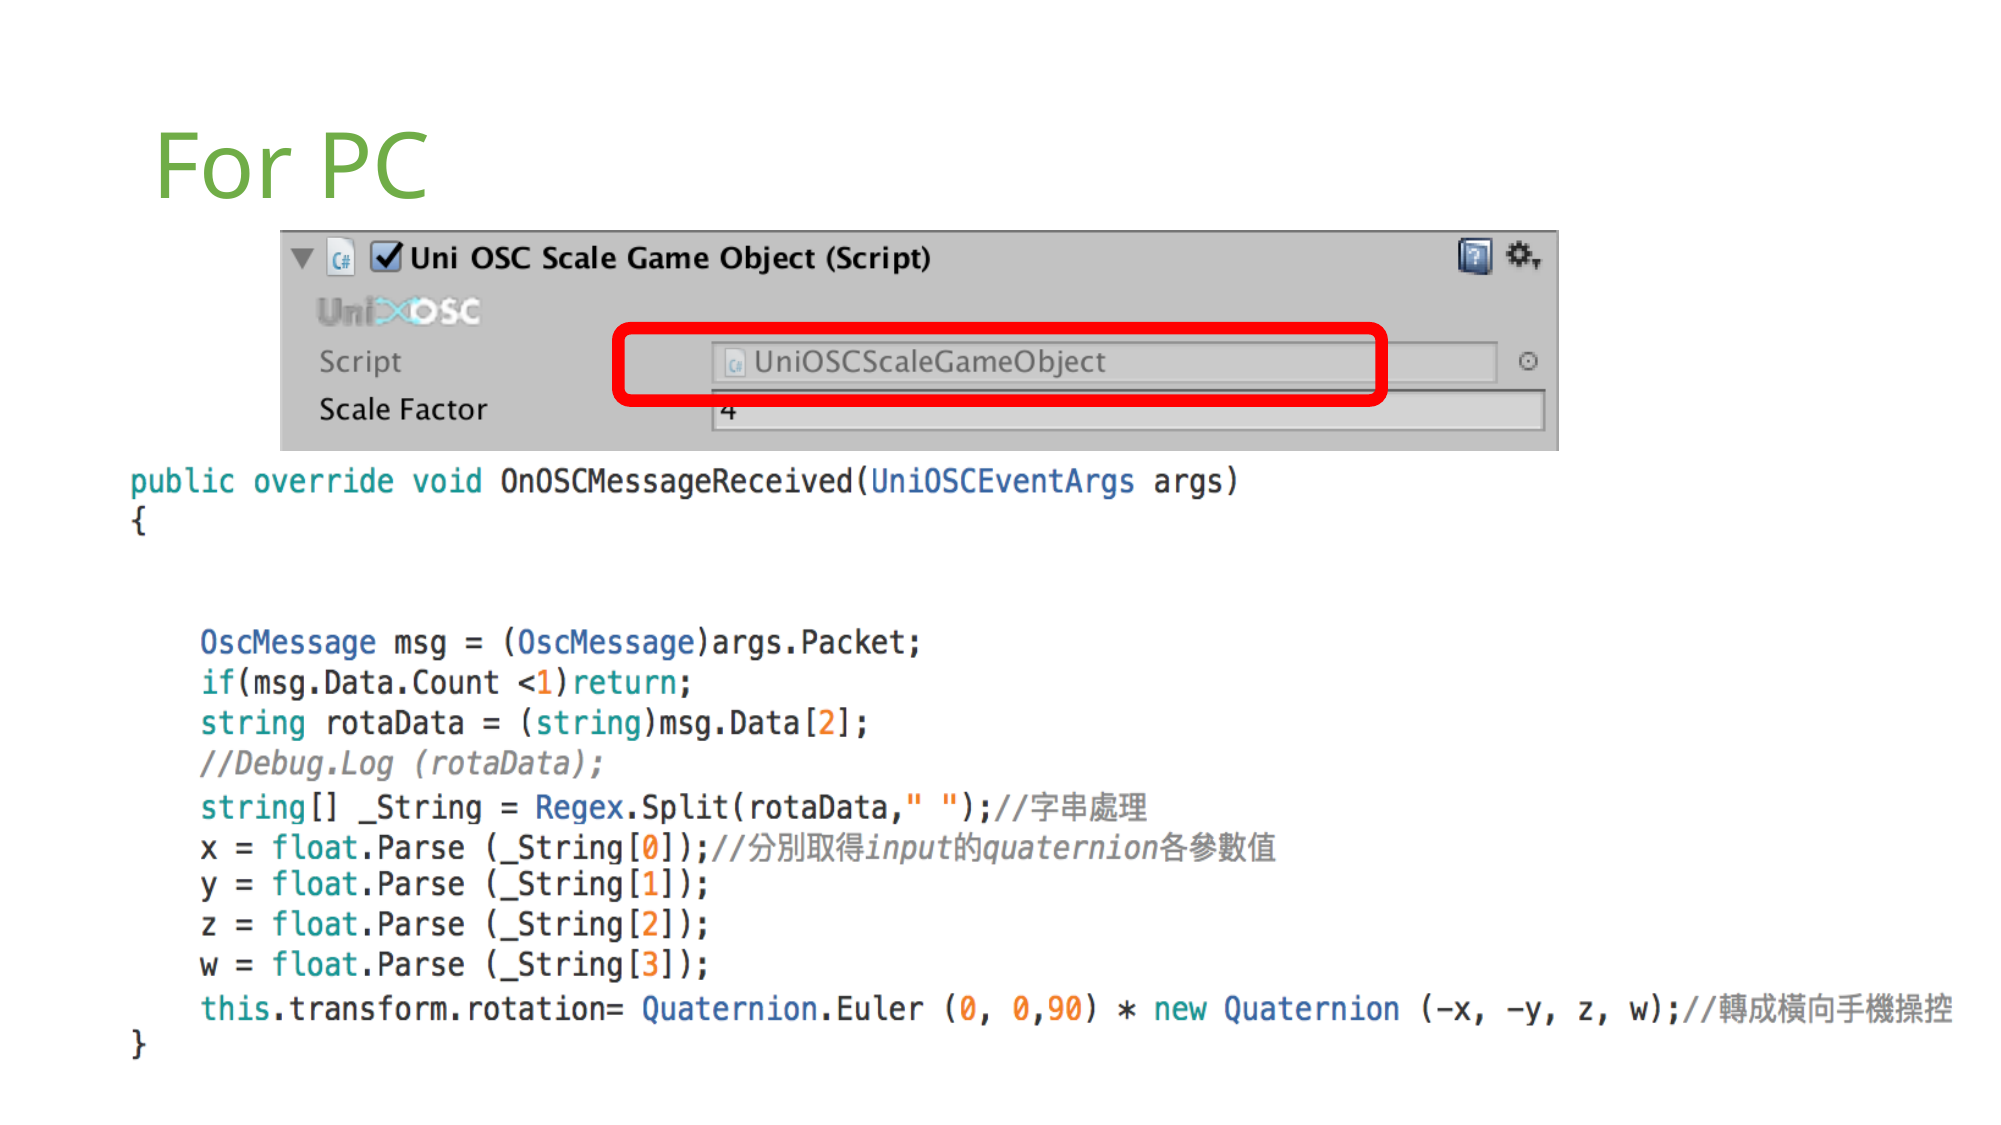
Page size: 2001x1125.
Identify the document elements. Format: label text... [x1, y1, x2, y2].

picture [0, 451, 2000, 1125]
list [280, 230, 1559, 451]
title For PC [137, 59, 1863, 278]
